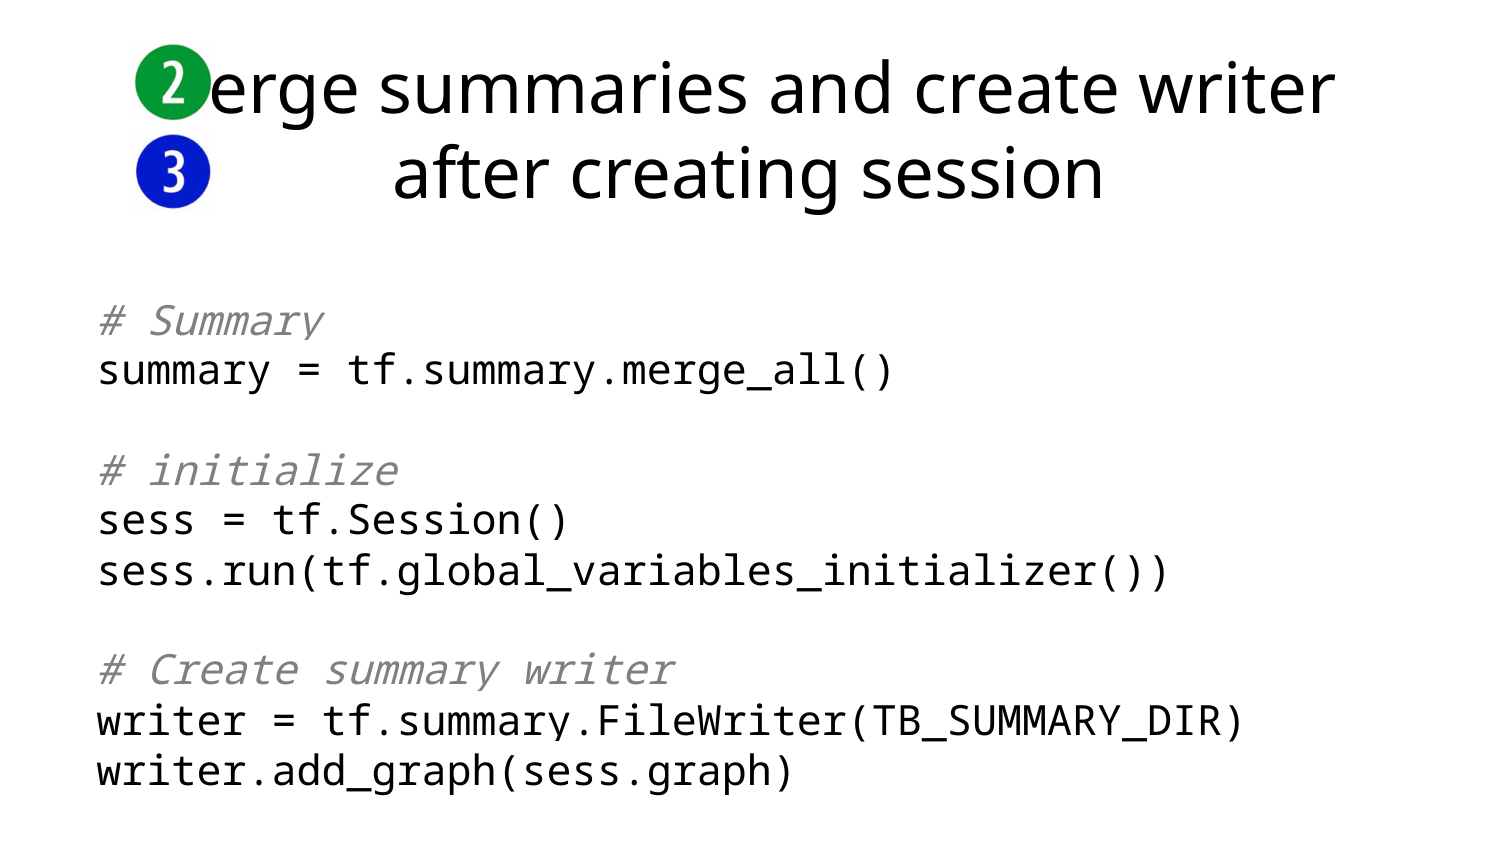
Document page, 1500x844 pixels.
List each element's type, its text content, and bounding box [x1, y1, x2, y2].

picture [134, 133, 212, 210]
picture [134, 44, 212, 122]
title Merge summaries and create writer after creating session [0, 21, 1500, 233]
text_box # Summary summary = tf.summary.merge_all() # initialize sess = tf.Session() sess.run(tf.global_variables_initializer()) # Create summary writer writer = tf.summary.FileWriter(TB_SUMMARY_DIR) writer.add_graph(sess.graph) [81, 271, 1443, 816]
